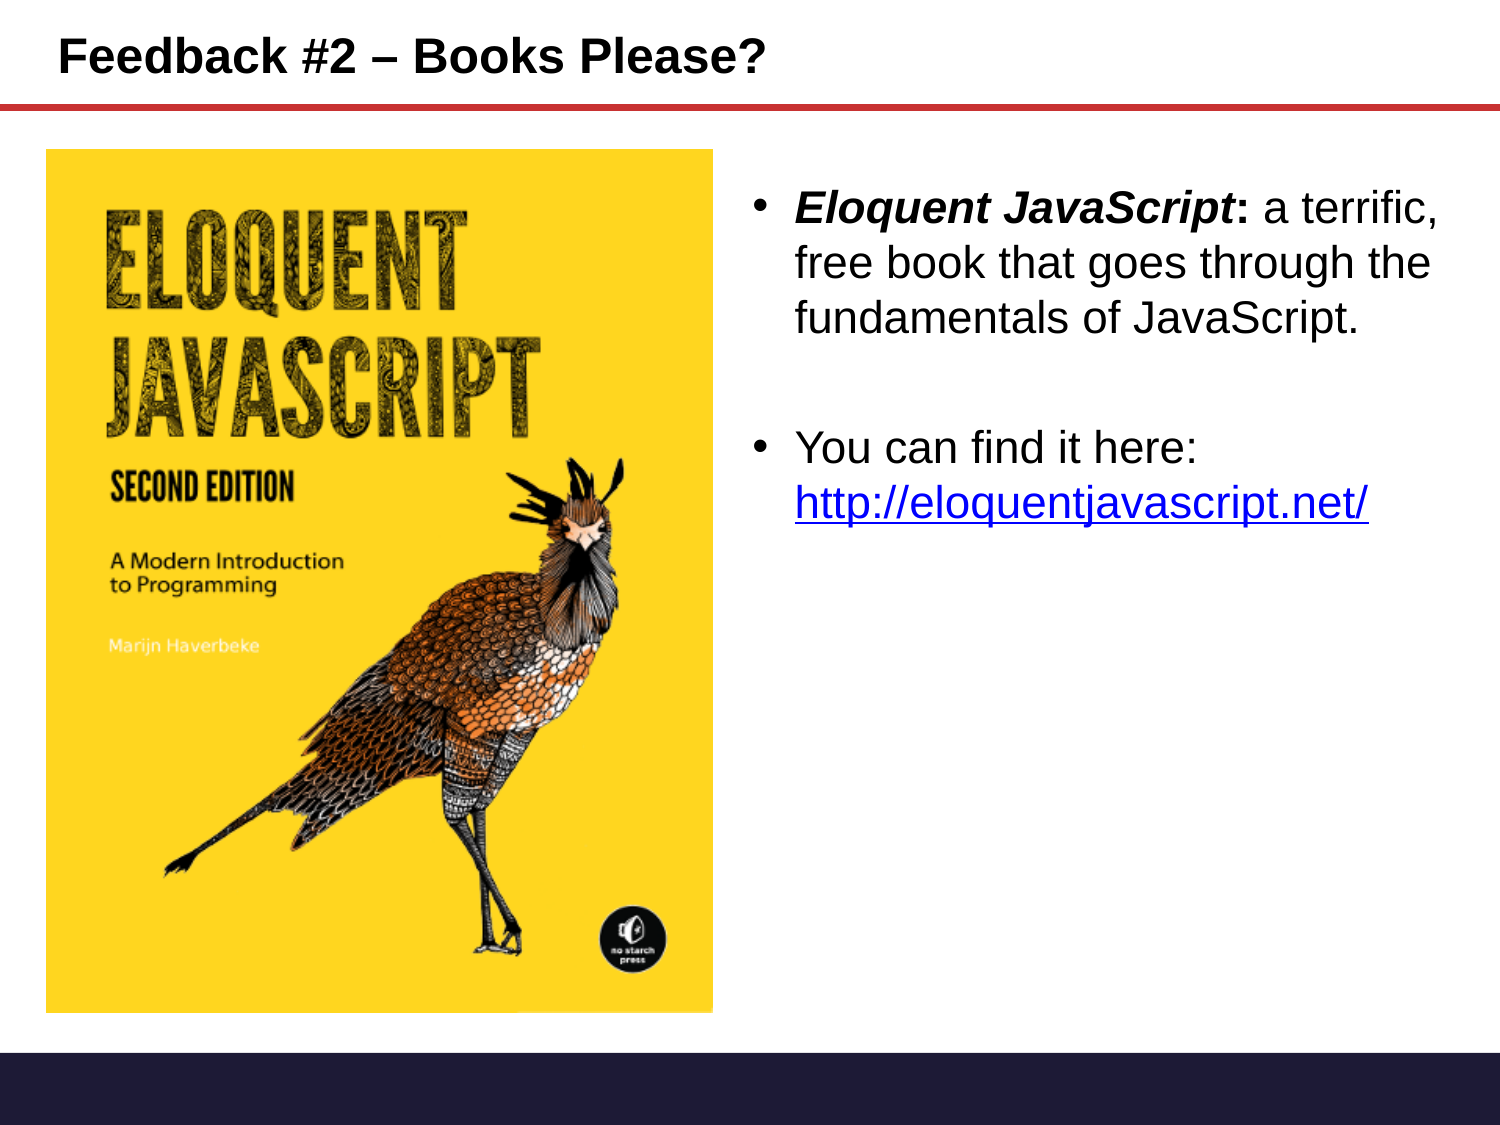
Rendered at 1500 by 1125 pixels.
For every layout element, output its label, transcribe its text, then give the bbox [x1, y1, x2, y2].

text_box Eloquent JavaScript: a terrific, free book that goes through the fundamentals of JavaScript. You can find it here: http://eloquentjavascript.net/ [737, 162, 1488, 609]
text_box Feedback #2 – Books Please? [50, 16, 1150, 91]
picture [46, 149, 713, 1013]
